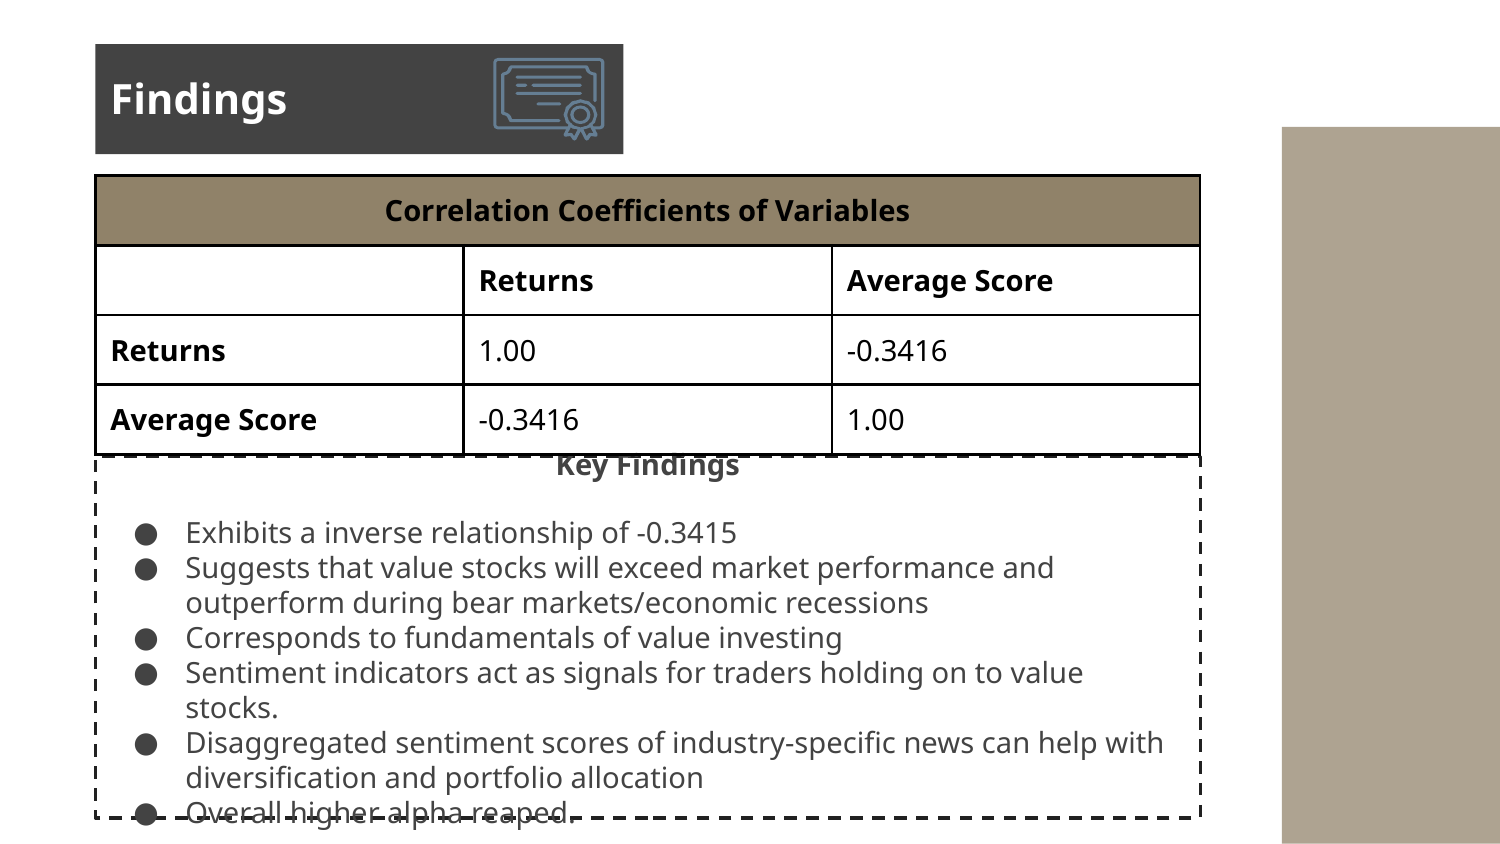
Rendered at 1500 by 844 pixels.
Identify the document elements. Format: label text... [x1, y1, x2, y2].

table_cell Returns [465, 247, 831, 314]
table_cell 1.00 [833, 386, 1199, 453]
table_cell Returns [97, 316, 462, 383]
table_cell [97, 247, 462, 314]
text_box [95, 44, 624, 55]
table_cell Average Score [833, 247, 1199, 314]
table_header Correlation Coefficients of Variables [97, 177, 1199, 244]
text_box [1281, 126, 1500, 844]
title Findings [95, 55, 624, 139]
table_cell 1.00 [465, 316, 831, 383]
table_cell -0.3416 [465, 386, 831, 453]
text_box [95, 139, 624, 155]
table_cell -0.3416 [833, 316, 1199, 383]
table_cell Average Score [97, 386, 462, 453]
text_box Key Findings Exhibits a inverse relationship of -0.3415 Suggests that value stocks will exceed market performance and outperform during bear markets/economic recessions Corresponds to fundamentals of value investing Sentiment indicators act as signals for traders holding on to value stocks. Disaggregated sentiment scores of industry-specific news can help with diversification and portfolio allocation Overall higher alpha reaped. [95, 456, 1201, 818]
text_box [493, 57, 605, 141]
